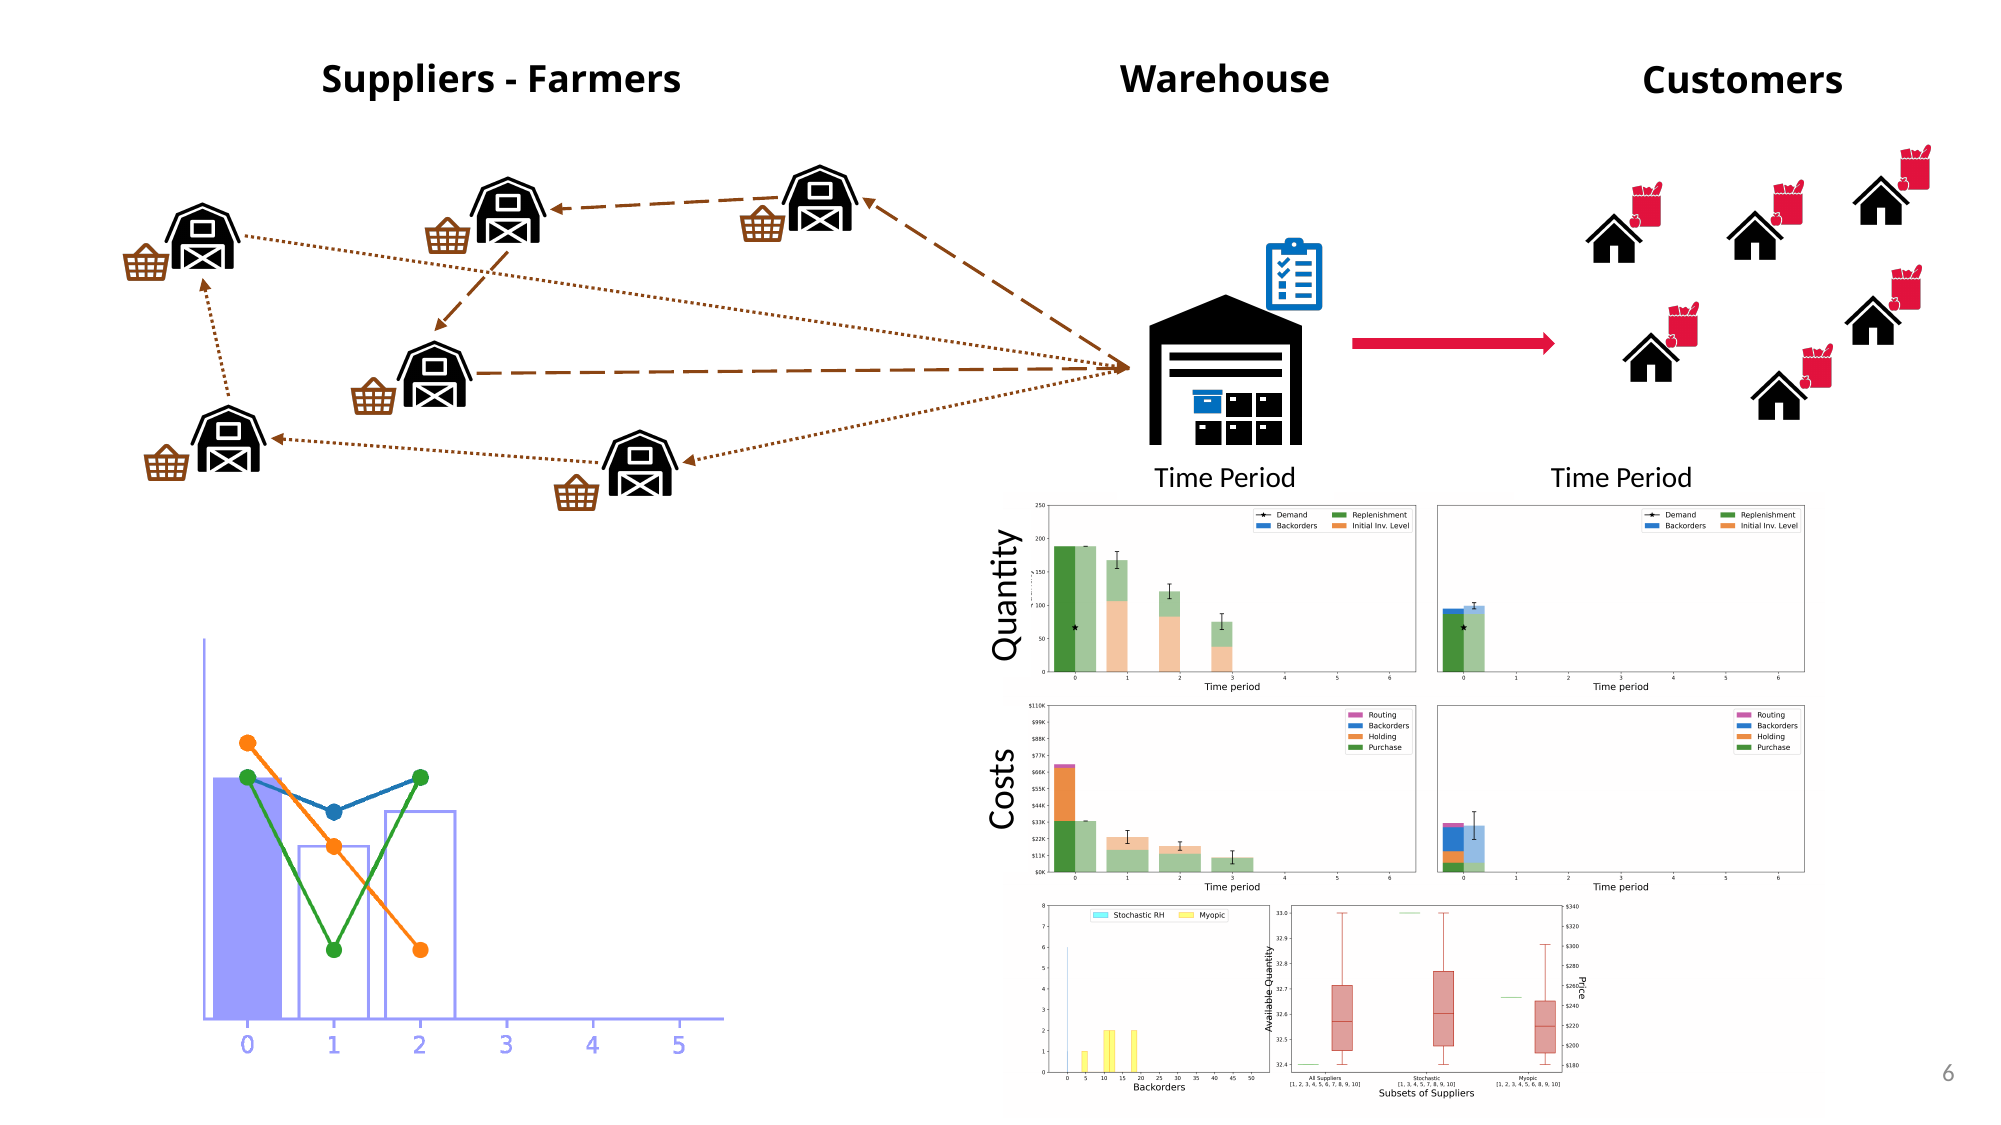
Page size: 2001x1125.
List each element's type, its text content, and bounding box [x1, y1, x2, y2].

text_box Customers [1627, 48, 1869, 108]
picture [421, 167, 551, 262]
picture [1746, 261, 1932, 428]
picture [1848, 141, 1941, 233]
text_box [550, 197, 736, 210]
slide_number 6 [1825, 1041, 1970, 1102]
picture [120, 579, 789, 1081]
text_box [682, 374, 1130, 463]
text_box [270, 438, 598, 463]
picture [1003, 492, 1825, 1119]
picture [1129, 231, 1337, 465]
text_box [202, 278, 229, 396]
text_box Quantity [971, 510, 1003, 677]
picture [1722, 176, 1814, 268]
picture [736, 155, 863, 251]
picture [140, 395, 271, 490]
text_box Suppliers - Farmers [306, 47, 697, 107]
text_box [244, 235, 862, 369]
text_box [1352, 332, 1555, 355]
text_box Time Period [1116, 450, 1334, 492]
text_box Warehouse [1105, 47, 1346, 108]
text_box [476, 368, 1130, 374]
text_box Time Period [1513, 450, 1731, 492]
picture [119, 193, 245, 289]
picture [1581, 178, 1672, 271]
picture [550, 420, 683, 520]
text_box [434, 251, 508, 332]
text_box Costs [968, 705, 1003, 873]
picture [1618, 298, 1709, 390]
picture [347, 369, 477, 423]
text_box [862, 197, 1130, 368]
